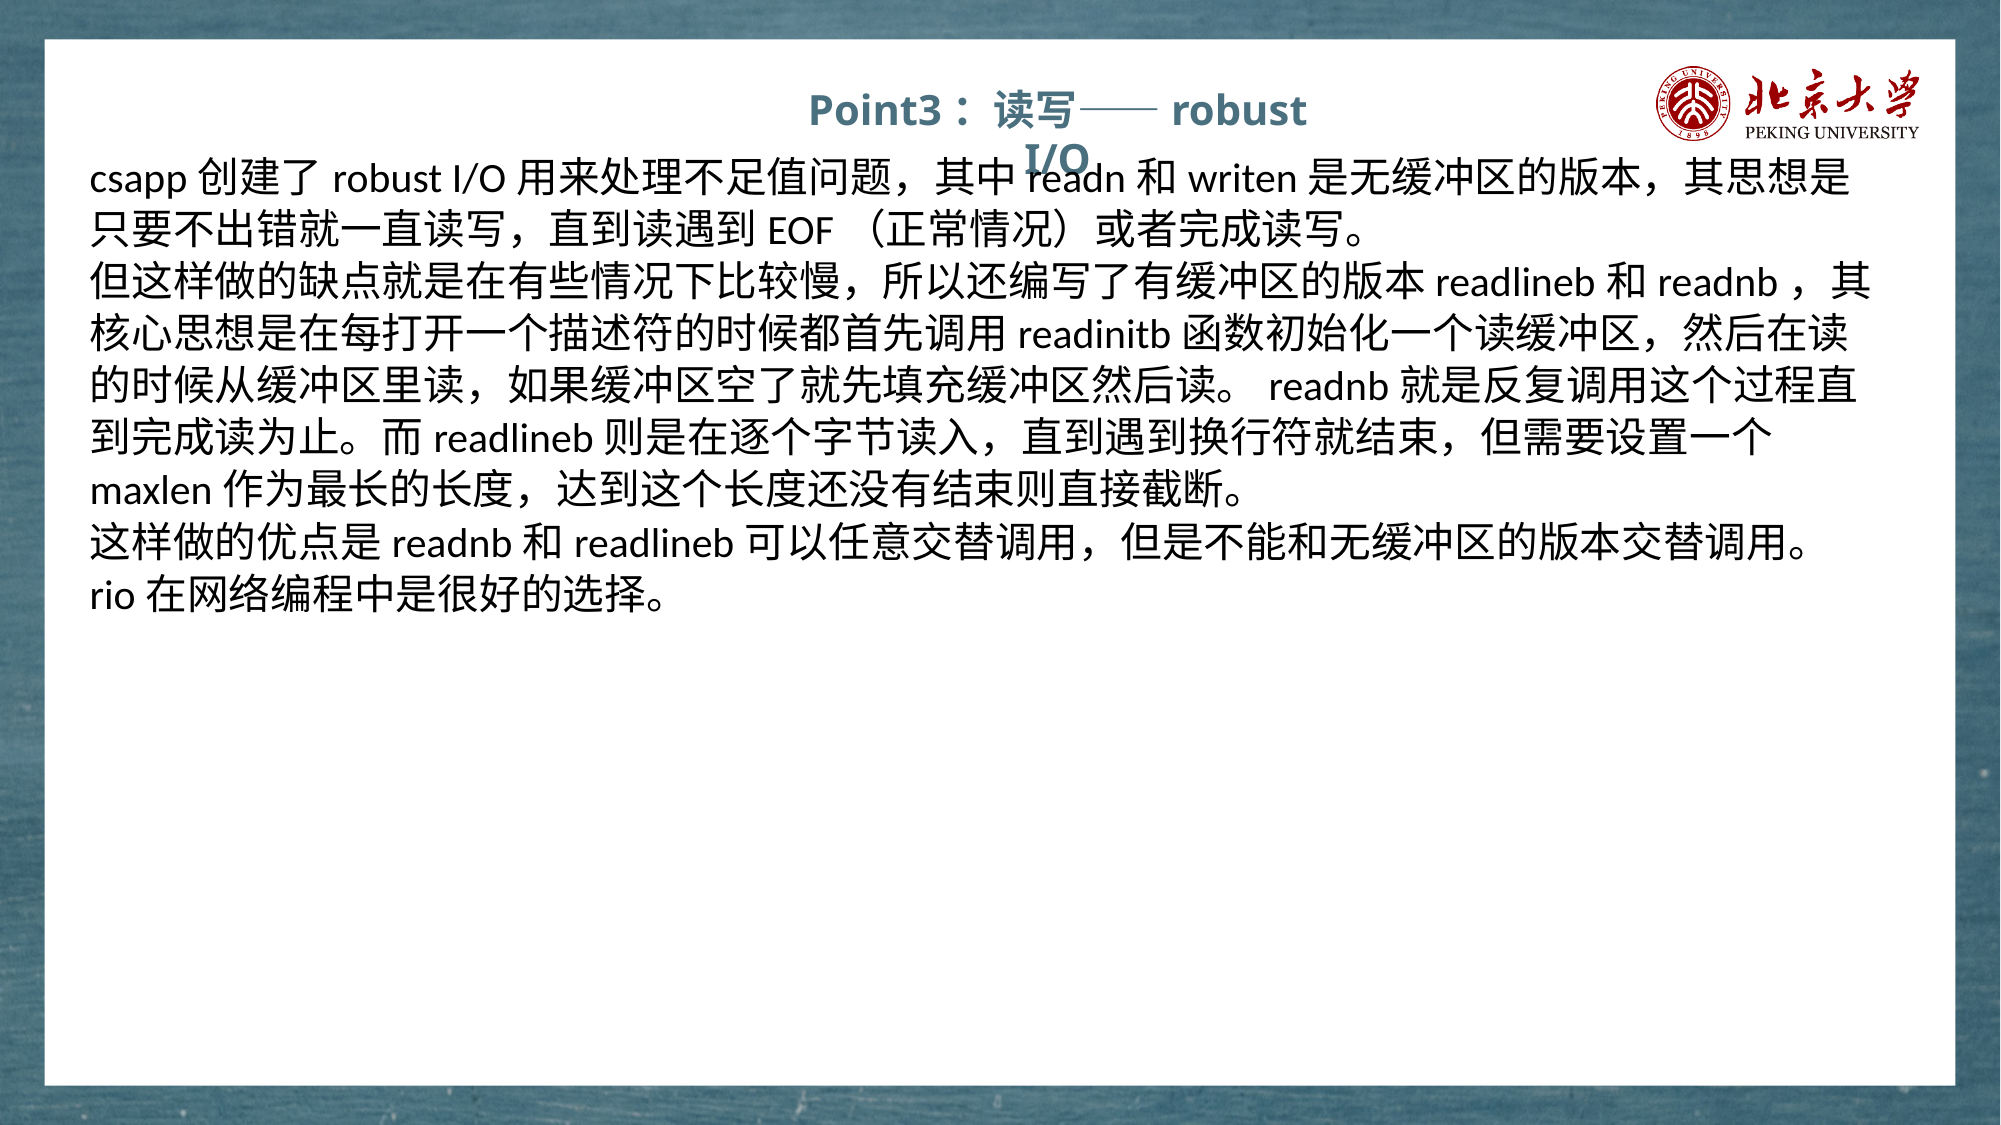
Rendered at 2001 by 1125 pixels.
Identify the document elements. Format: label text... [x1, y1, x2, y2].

text_box Point3：读写——robust I/O [767, 76, 1349, 141]
text_box csapp创建了robust I/O用来处理不足值问题，其中readn和writen是无缓冲区的版本，其思想是只要不出错就一直读写，直到读遇到EOF（正常情况）或者完成读写。 但这样做的缺点就是在有些情况下比较慢，所以还编写了有缓冲区的版本readlineb和readnb，其核心思想是在每打开一个描述符的时候都首先调用readinitb函数初始化一个读缓冲区，然后在读的时候从缓冲区里读，如果缓冲区空了就先填充缓冲区然后读。readnb就是反复调用这个过程直到完成读为止。而readlineb则是在逐个字节读入，直到遇到换行符就结束，但需要设置一个maxlen作为最长的长度，达到这个长度还没有结束则直接截断。 这样做的优点是readnb和readlineb可以任意交替调用，但是不能和无缓冲区的版本交替调用。 rio在网络编程中是很好的选择。 [74, 141, 1887, 625]
text_box [44, 38, 1956, 1087]
picture [0, 0, 2001, 1125]
